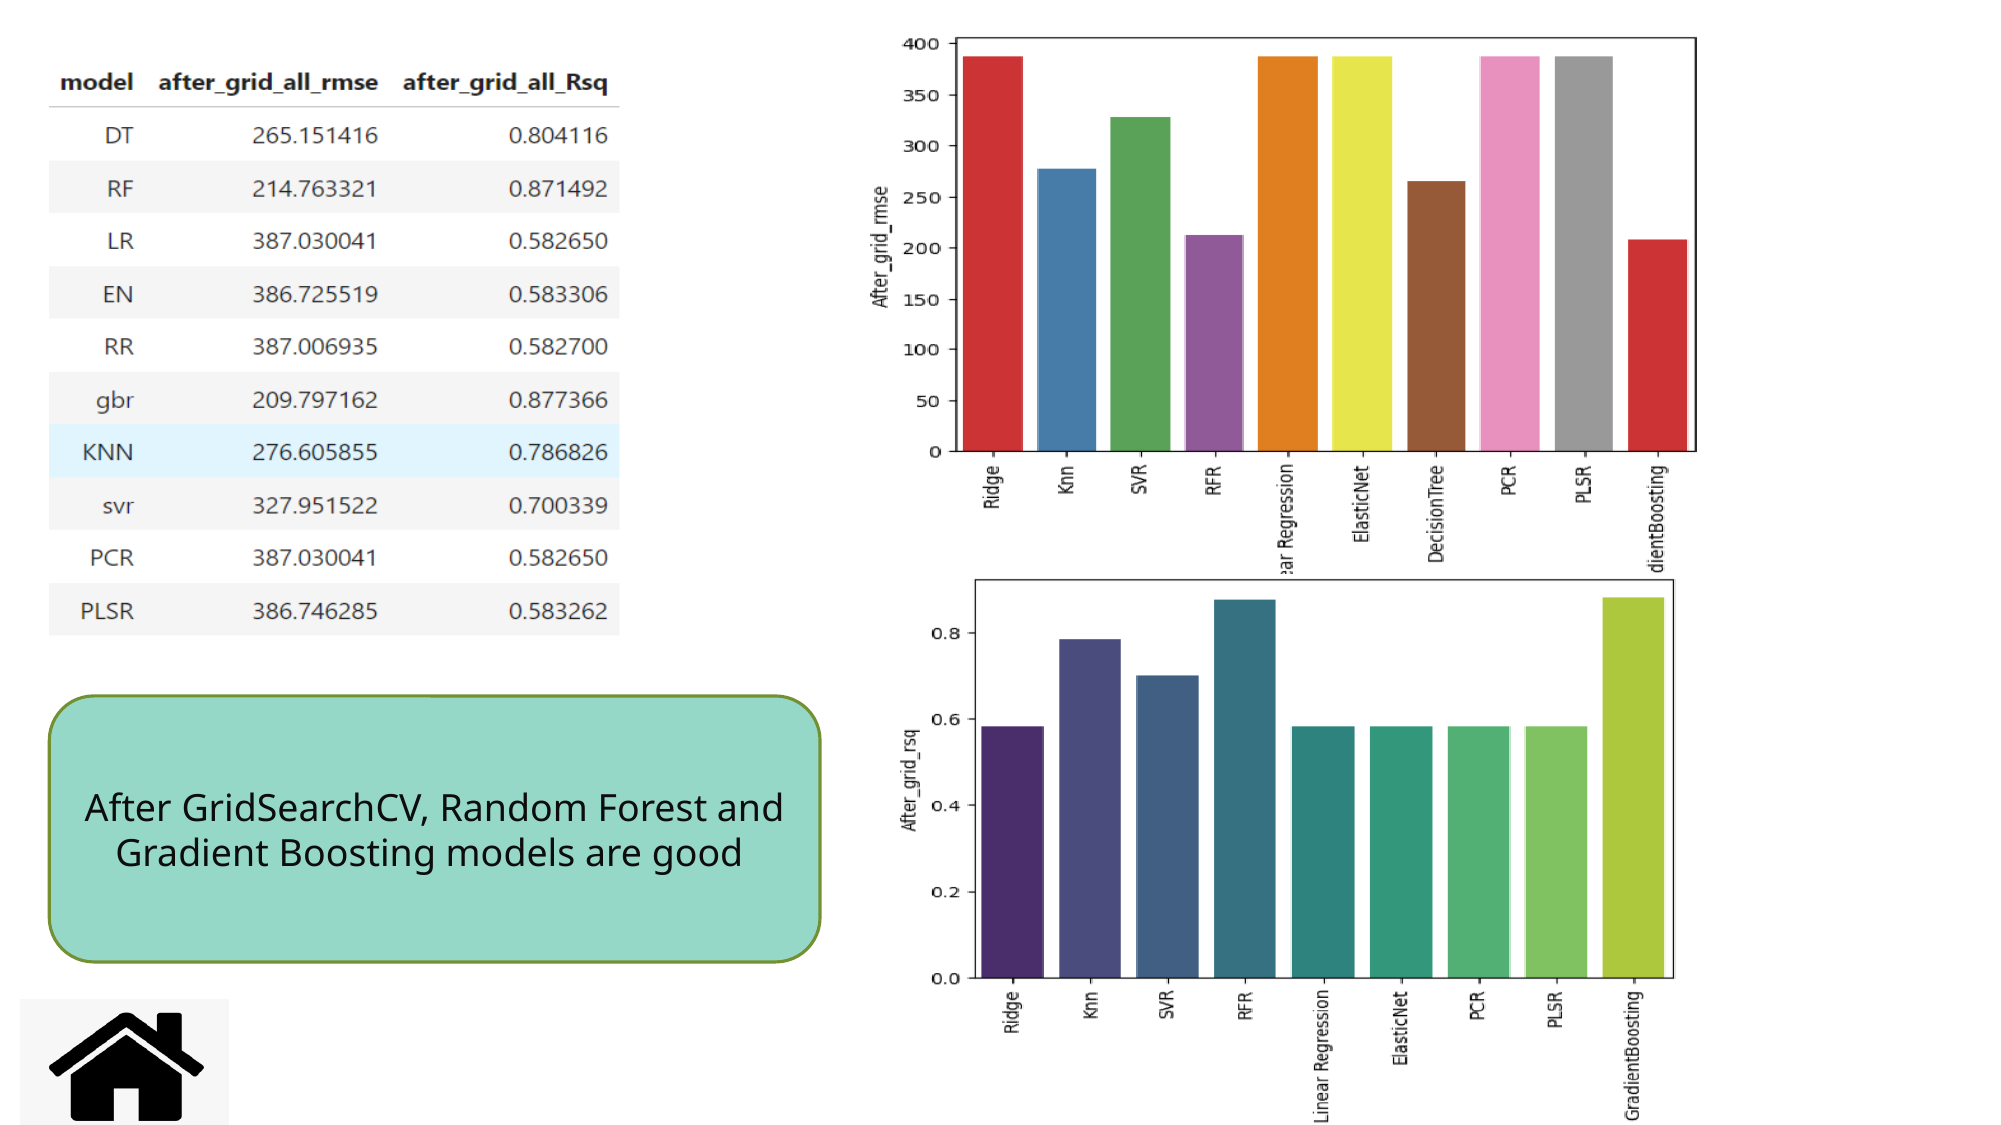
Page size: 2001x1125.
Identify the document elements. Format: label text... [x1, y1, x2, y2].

picture [867, 29, 1698, 1125]
picture [48, 61, 626, 654]
text_box After GridSearchCV, Random Forest and Gradient Boosting models are good [47, 694, 822, 964]
picture [20, 999, 230, 1125]
